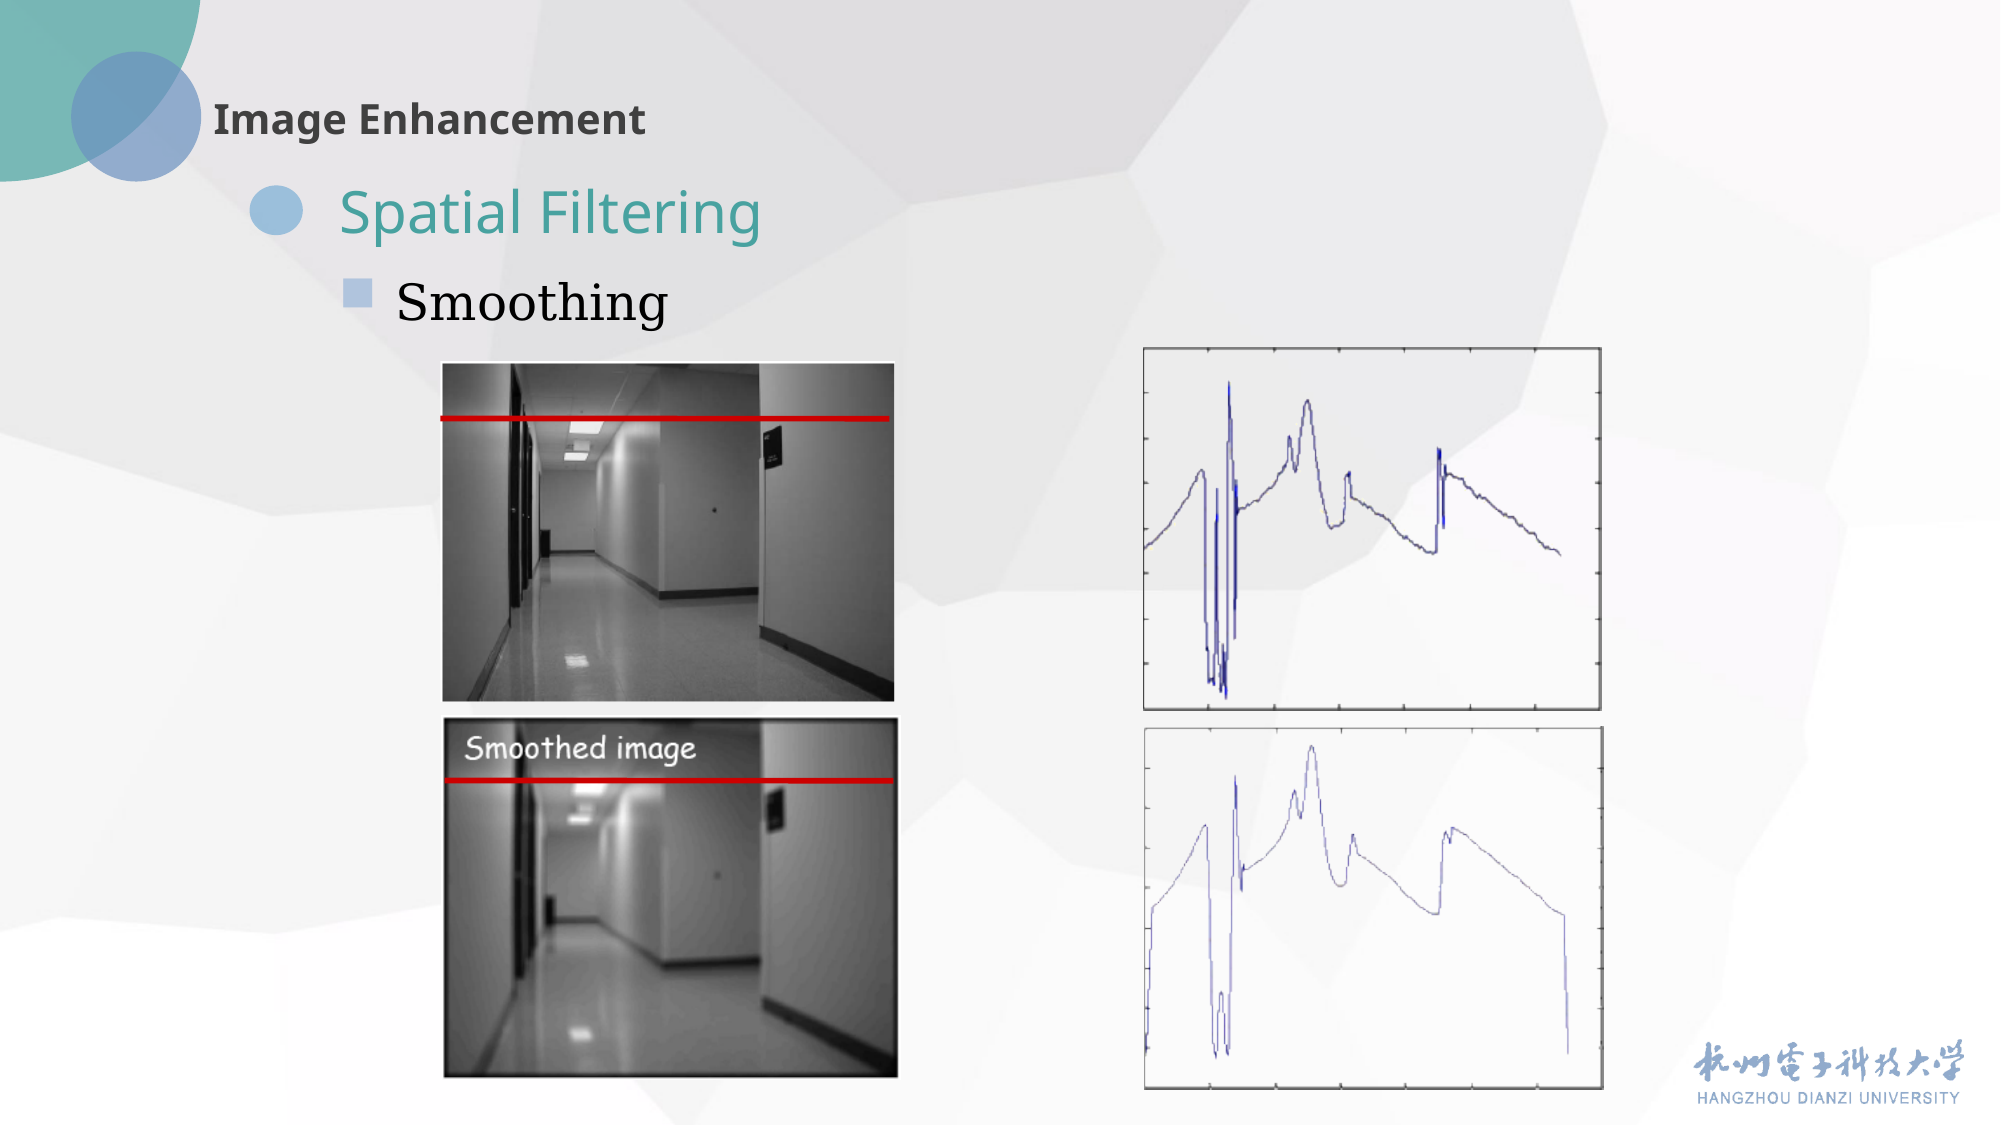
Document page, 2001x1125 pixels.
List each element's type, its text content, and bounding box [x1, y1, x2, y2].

text_box [0, 0, 202, 183]
text_box Spatial Filtering [324, 167, 1717, 253]
text_box [70, 50, 203, 183]
text_box Smoothing [324, 262, 1426, 338]
picture [0, 0, 2001, 1125]
text_box [248, 184, 304, 237]
